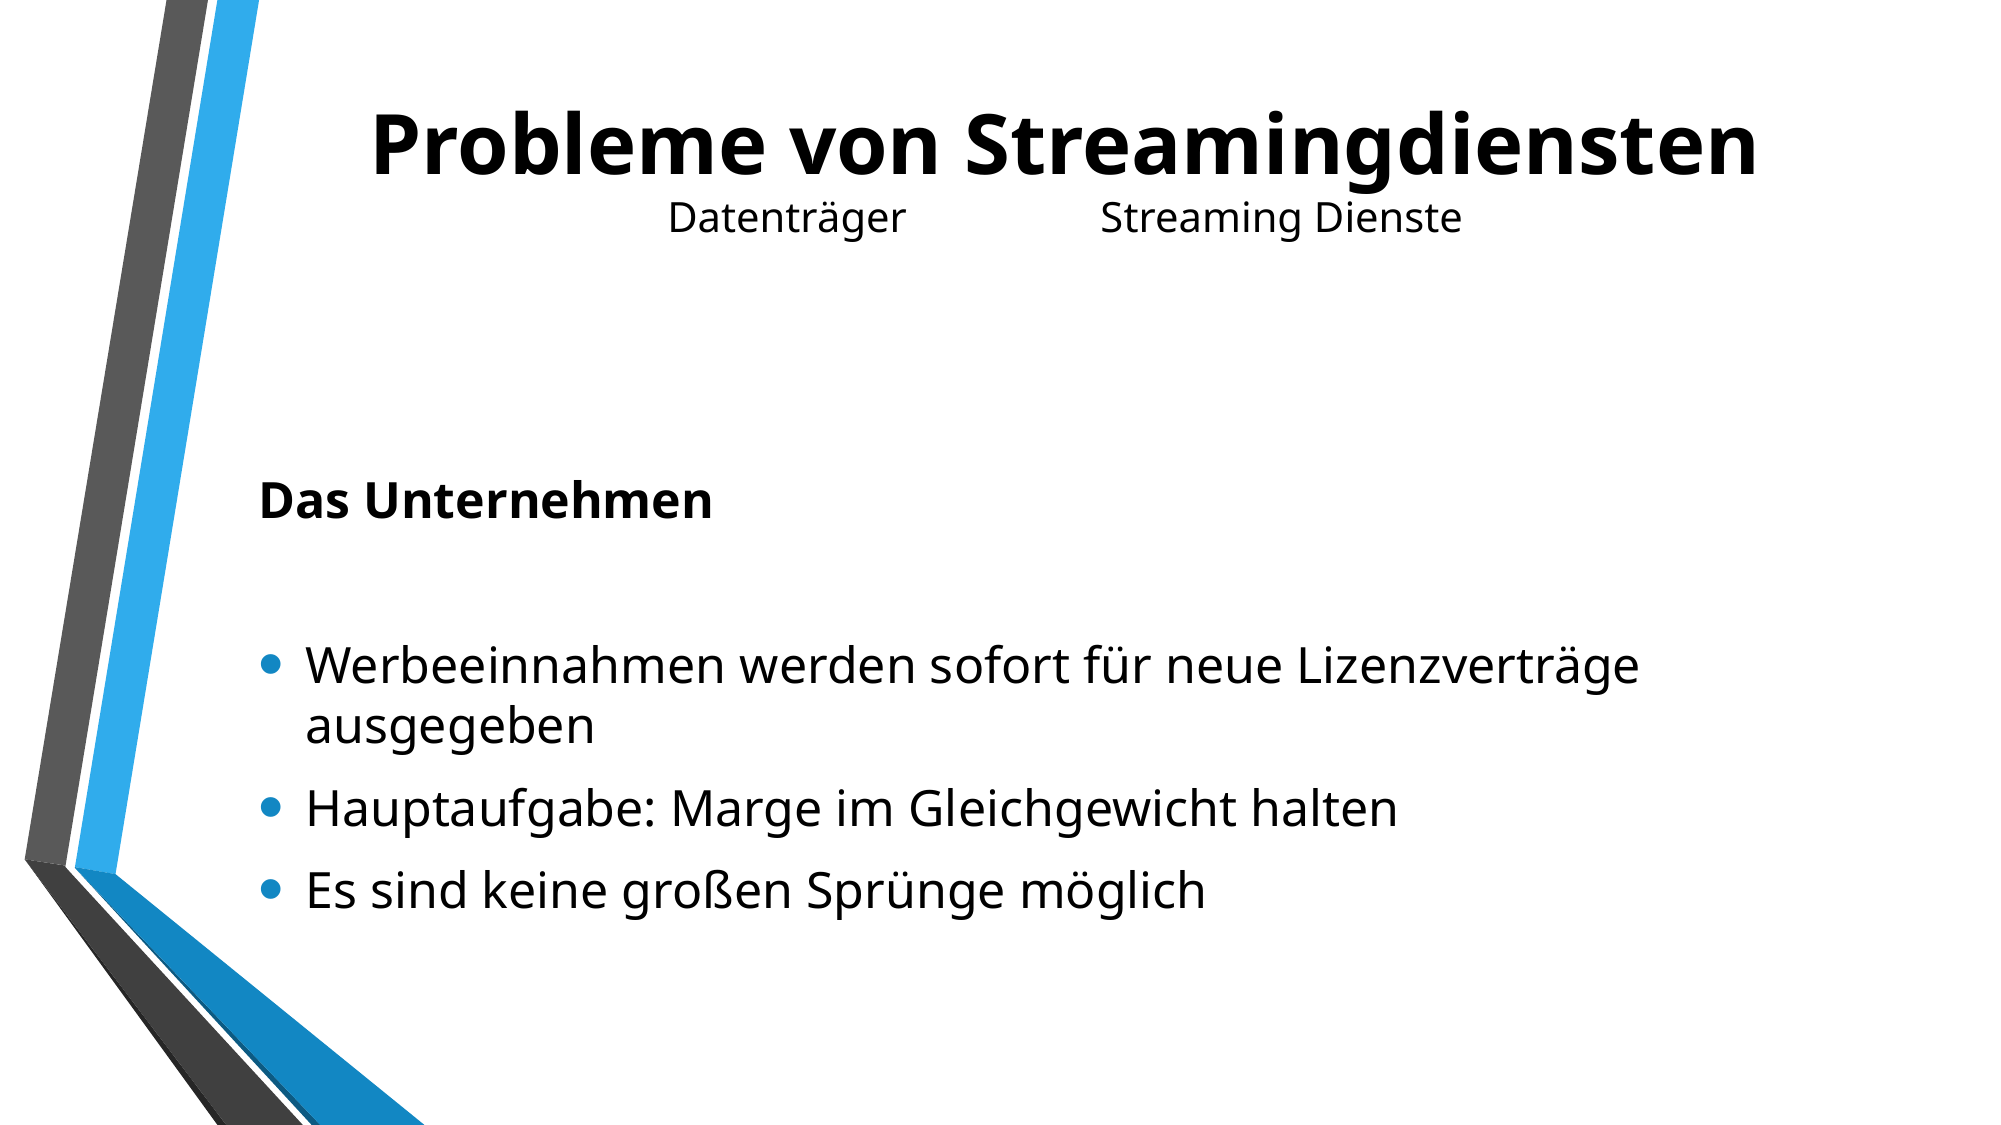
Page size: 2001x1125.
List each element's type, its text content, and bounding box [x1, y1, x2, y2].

list Das Unternehmen Werbeeinnahmen werden sofort für neue Lizenzverträge ausgegeben Hauptaufgabe: Marge im Gleichgewicht halten Es sind keine großen Sprünge möglich [243, 437, 1887, 950]
title Probleme von Streamingdiensten Datenträger Streaming Dienste [243, 22, 1887, 310]
